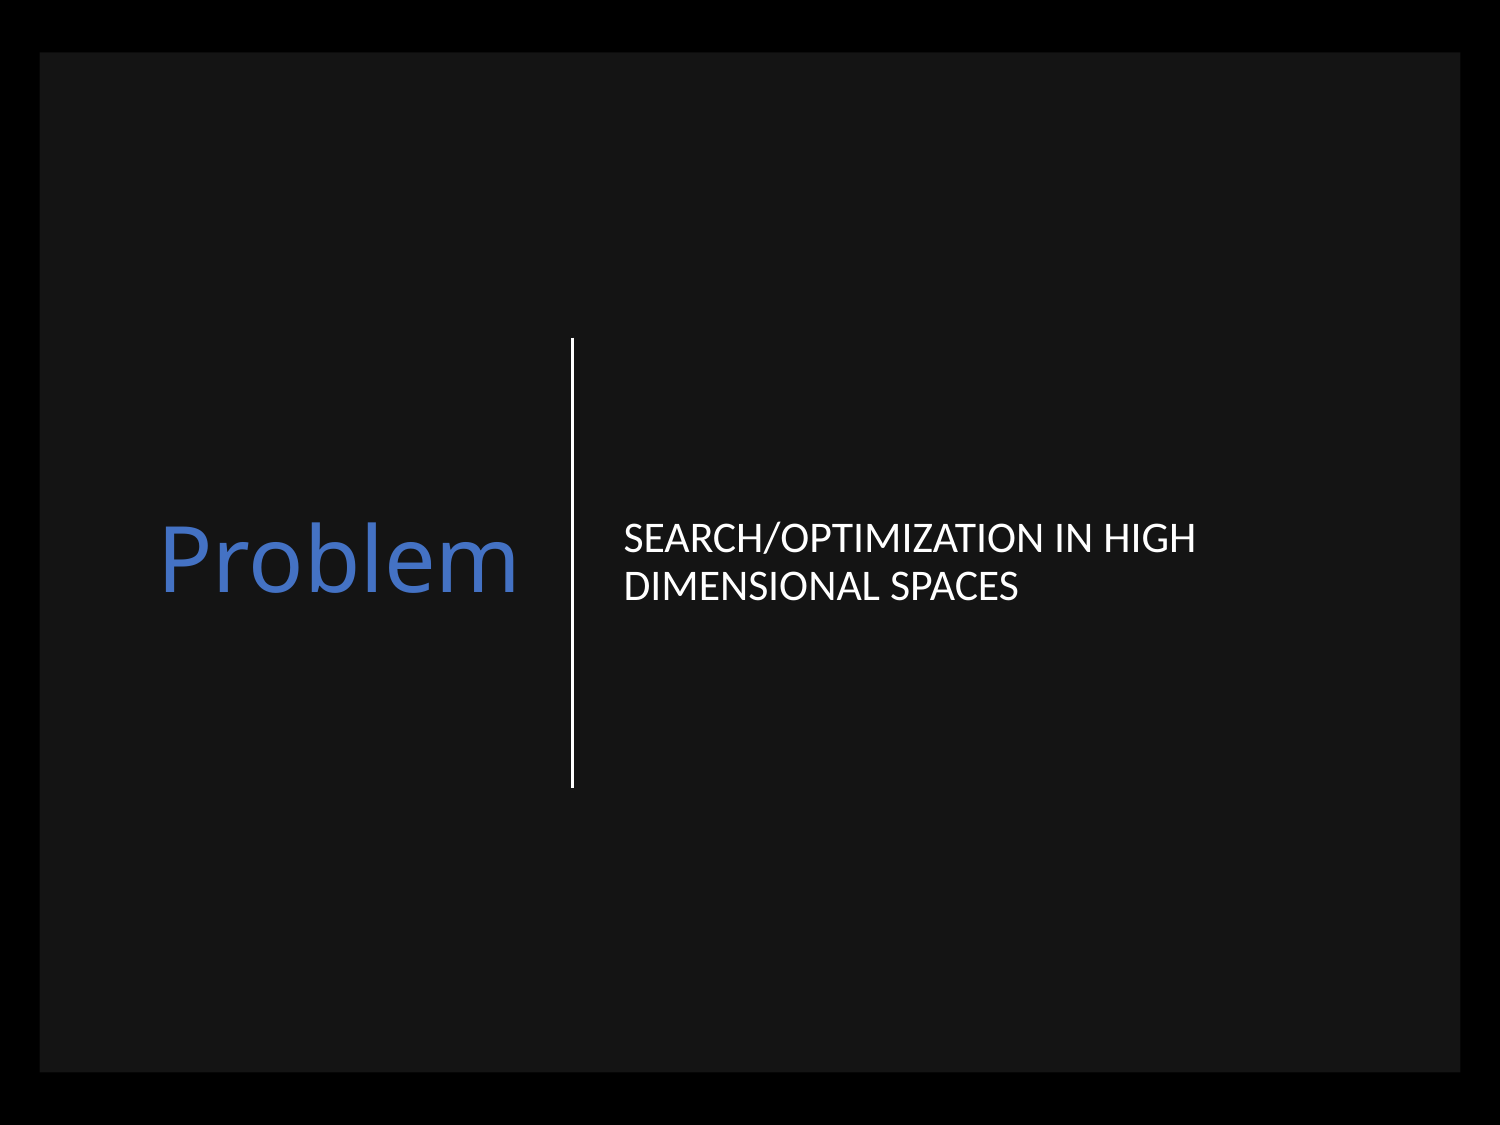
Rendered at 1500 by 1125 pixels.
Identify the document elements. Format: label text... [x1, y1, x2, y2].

title Problem [103, 158, 533, 967]
text_box [38, 51, 1461, 1073]
list SEARCH/OPTIMIZATION IN HIGH DIMENSIONAL SPACES [612, 158, 1397, 967]
